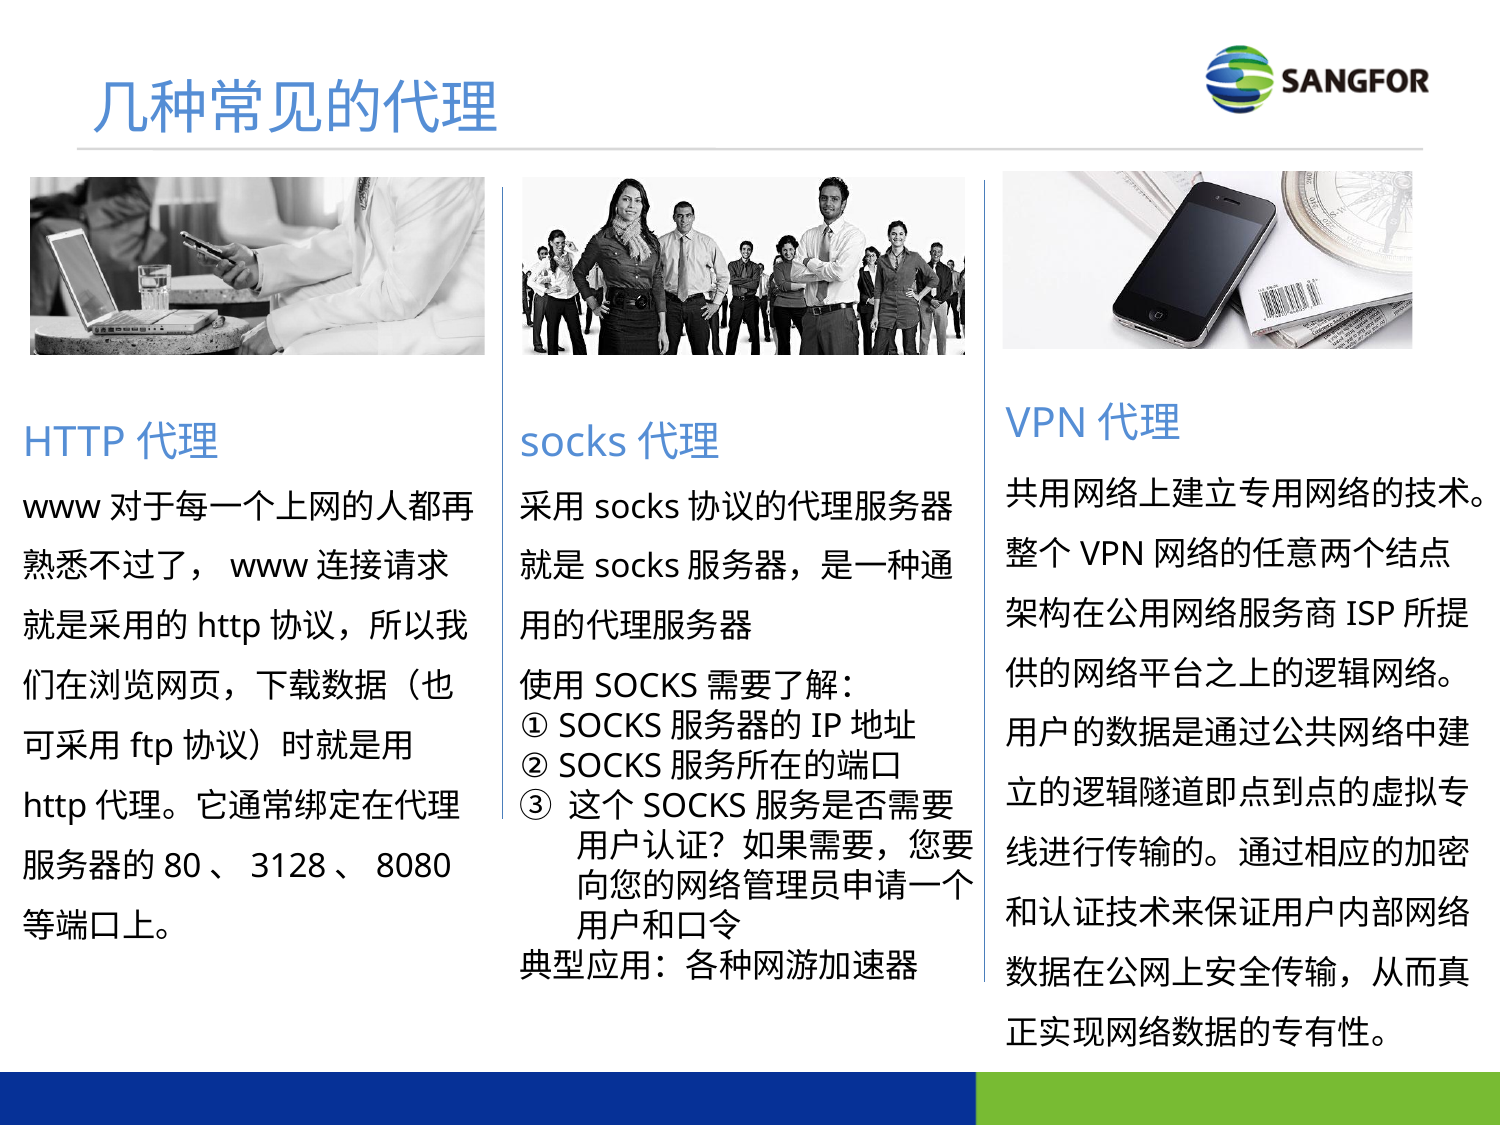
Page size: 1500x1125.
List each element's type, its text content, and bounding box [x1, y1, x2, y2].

picture [0, 1069, 1500, 1125]
picture [29, 176, 485, 355]
picture [522, 177, 965, 355]
text_box HTTP代理 www对于每一个上网的人都再熟悉不过了，www连接请求就是采用的http协议，所以我们在浏览网页，下载数据（也可采用ftp协议）时就是用http代理。它通常绑定在代理服务器的80、3128、8080等端口上。 [7, 382, 494, 952]
picture [1002, 171, 1413, 349]
text_box VPN代理 共用网络上建立专用网络的技术。整个VPN网络的任意两个结点架构在公用网络服务商ISP所提供的网络平台之上的逻辑网络。用户的数据是通过公共网络中建立的逻辑隧道即点到点的虚拟专线进行传输的。通过相应的加密和认证技术来保证用户内部网络数据在公网上安全传输，从而真正实现网络数据的专有性。 [990, 363, 1500, 1059]
text_box socks代理 采用socks协议的代理服务器就是socks服务器，是一种通用的代理服务器 使用SOCKS需要了解： ① SOCKS服务器的IP地址 ② SOCKS服务所在的端口 ③ 这个SOCKS服务是否需要用户认证？如果需要，您要向您的网络管理员申请一个用户和口令 典型应用：各种网游加速器 [505, 382, 990, 992]
picture [1198, 42, 1437, 119]
text_box 几种常见的代理 [76, 63, 1172, 148]
